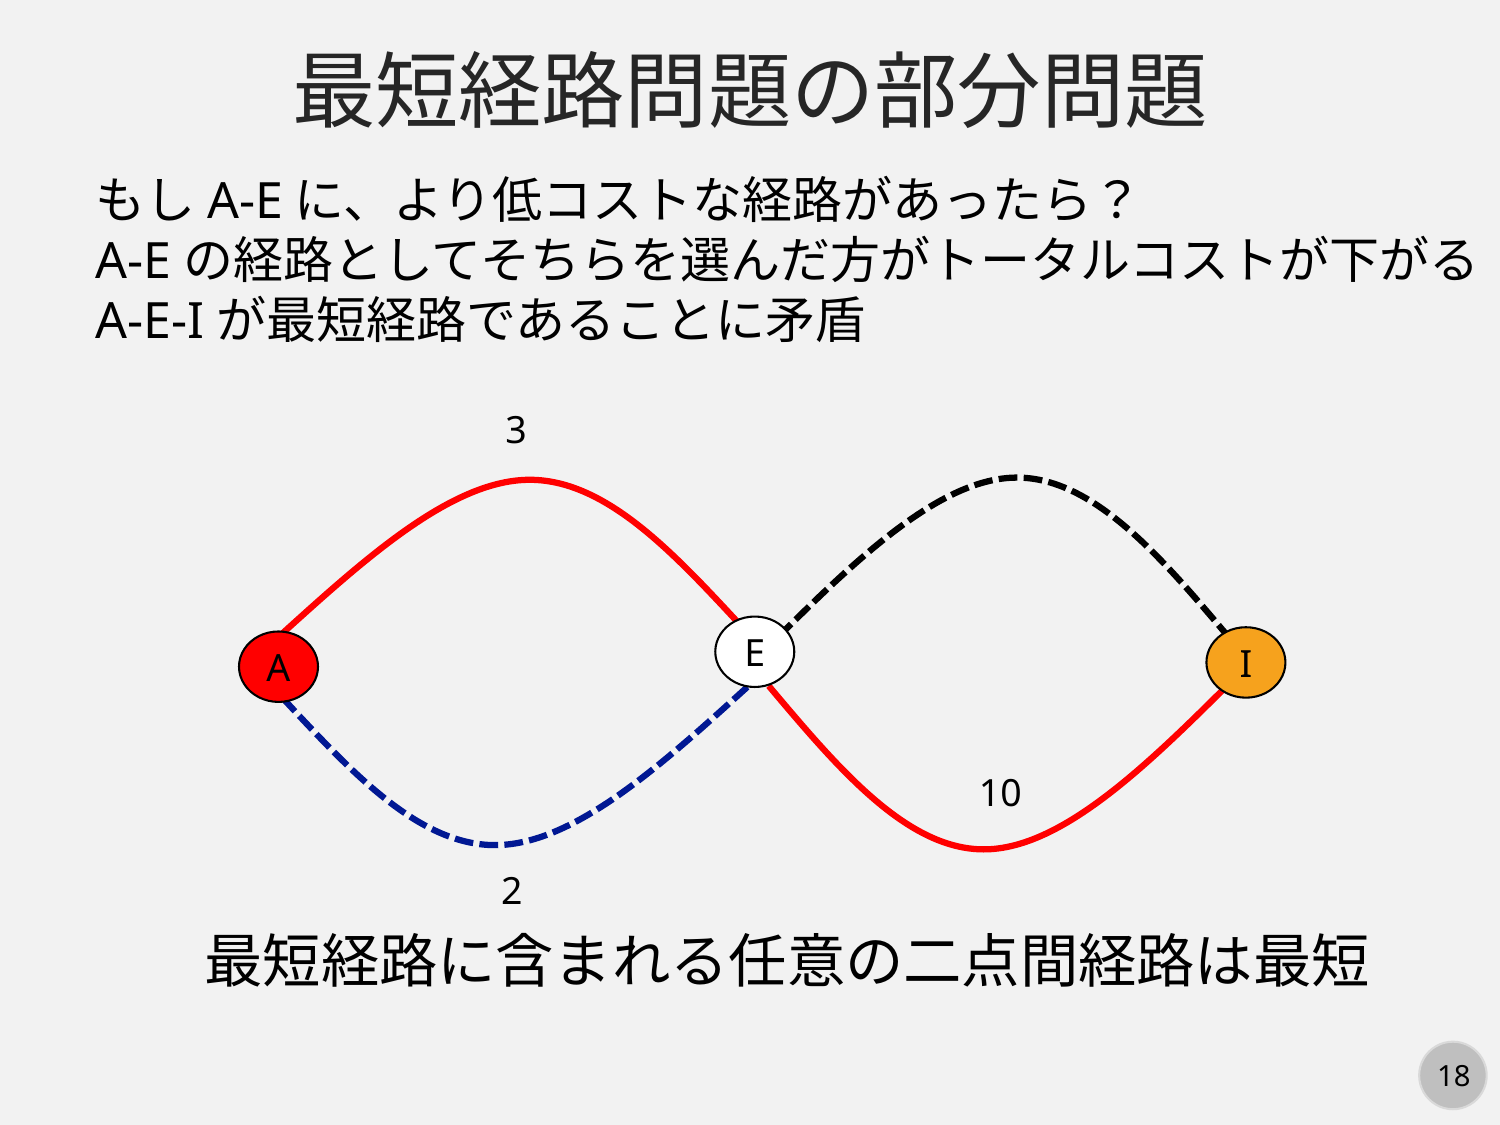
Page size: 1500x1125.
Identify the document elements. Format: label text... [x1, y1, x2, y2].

text_box 10 [964, 761, 1037, 822]
list 最短経路問題の部分問題 [0, 31, 1500, 155]
text_box もしA-Eに、より低コストな経路があったら？ A-Eの経路としてそちらを選んだ方がトータルコストが下がる A-E-Iが最短経路であることに矛盾 [80, 160, 1495, 356]
text_box [284, 478, 737, 638]
text_box 3 [490, 398, 542, 459]
text_box 最短経路に含まれる任意の二点間経路は最短 [189, 916, 1385, 1002]
text_box E [714, 615, 796, 689]
text_box [285, 687, 748, 847]
text_box 2 [486, 859, 538, 916]
text_box A [237, 630, 320, 703]
text_box [786, 476, 1225, 654]
text_box [768, 673, 1222, 851]
text_box I [1205, 626, 1287, 699]
